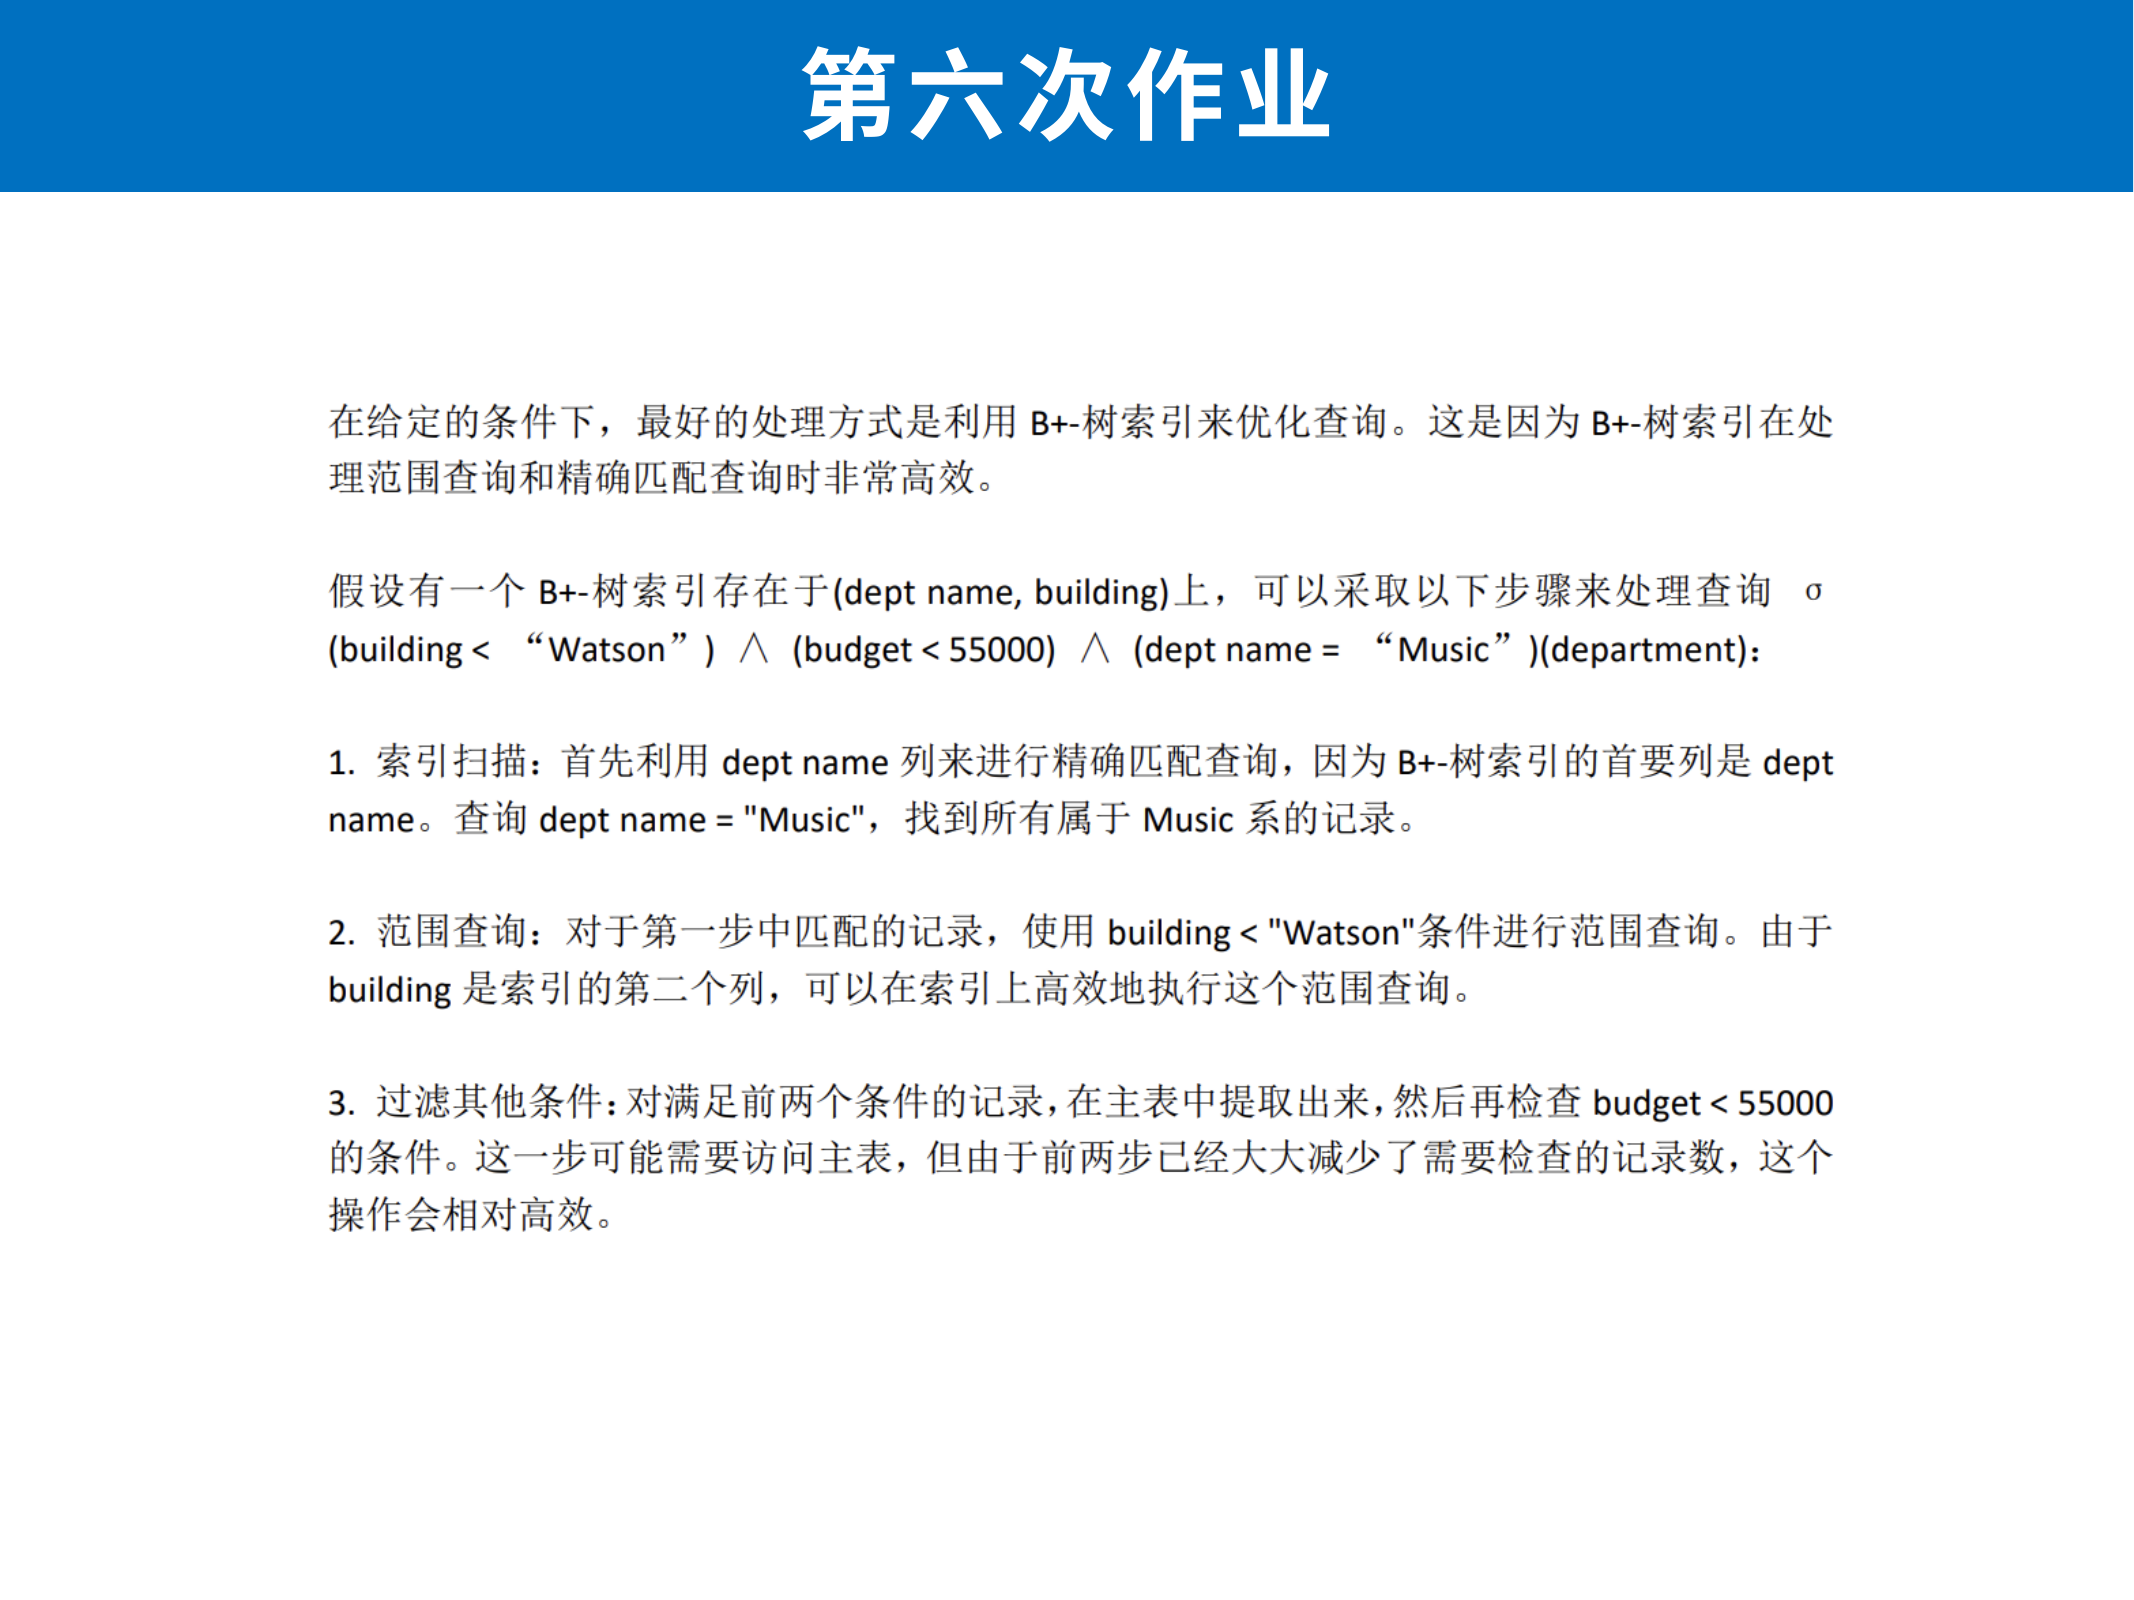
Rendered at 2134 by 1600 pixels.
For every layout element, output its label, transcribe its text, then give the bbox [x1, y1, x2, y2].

title 第六次作业 [0, 0, 2134, 192]
picture [301, 362, 1927, 1311]
